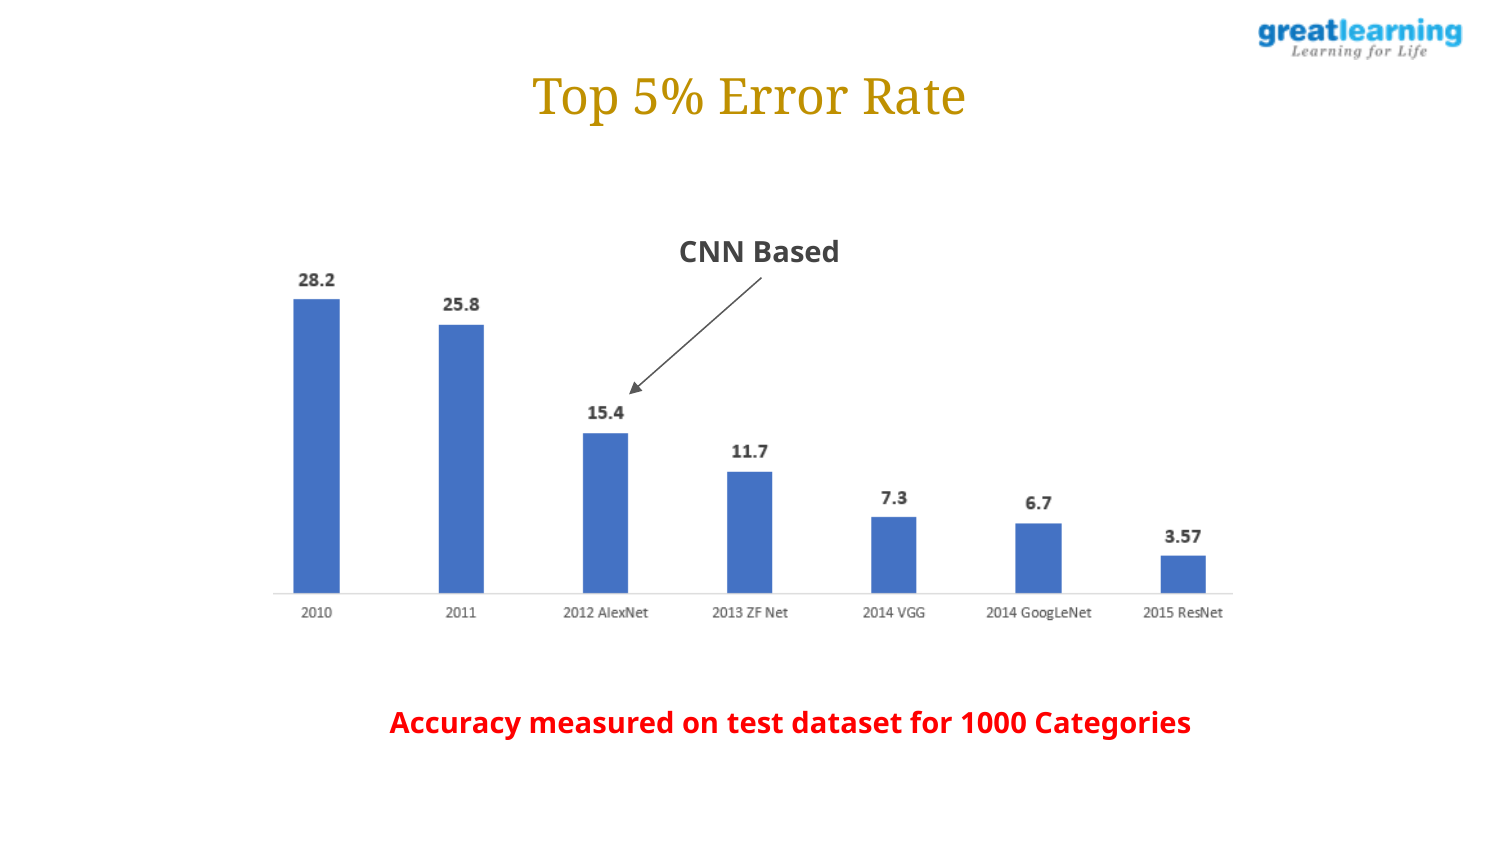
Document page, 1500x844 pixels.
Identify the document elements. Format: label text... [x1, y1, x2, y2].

picture [1258, 17, 1463, 60]
picture [272, 267, 1233, 629]
text_box Top 5% Error Rate [154, 59, 1346, 130]
text_box Accuracy measured on test dataset for 1000 Categories [288, 689, 1293, 760]
text_box CNN Based [663, 218, 859, 266]
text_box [628, 277, 762, 395]
